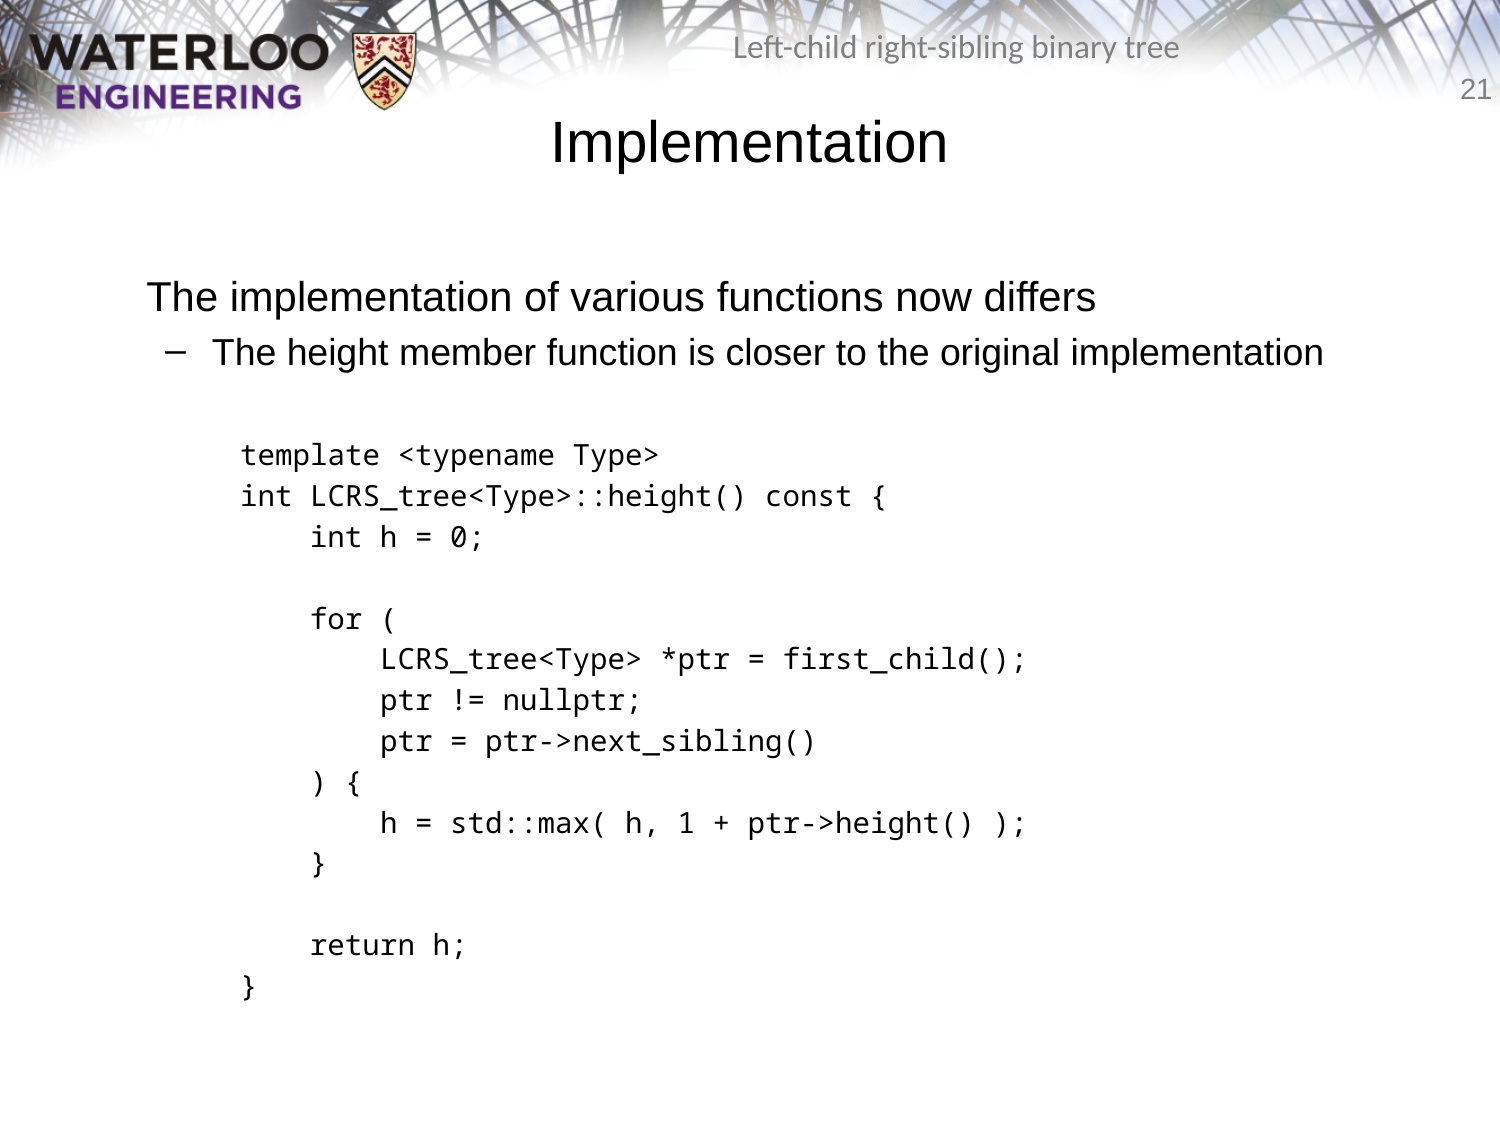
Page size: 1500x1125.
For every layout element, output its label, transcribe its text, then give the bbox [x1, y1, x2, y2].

picture [0, 0, 1500, 1125]
list The implementation of various functions now differs The height member function is closer to the original implementation template <typename Type> int LCRS_tree<Type>::height() const { int h = 0; for ( LCRS_tree<Type> *ptr = first_child(); ptr != nullptr; ptr = ptr->next_sibling() ) { h = std::max( h, 1 + ptr->height() ); } return h; } [74, 262, 1500, 1006]
title Implementation [74, 44, 1426, 233]
